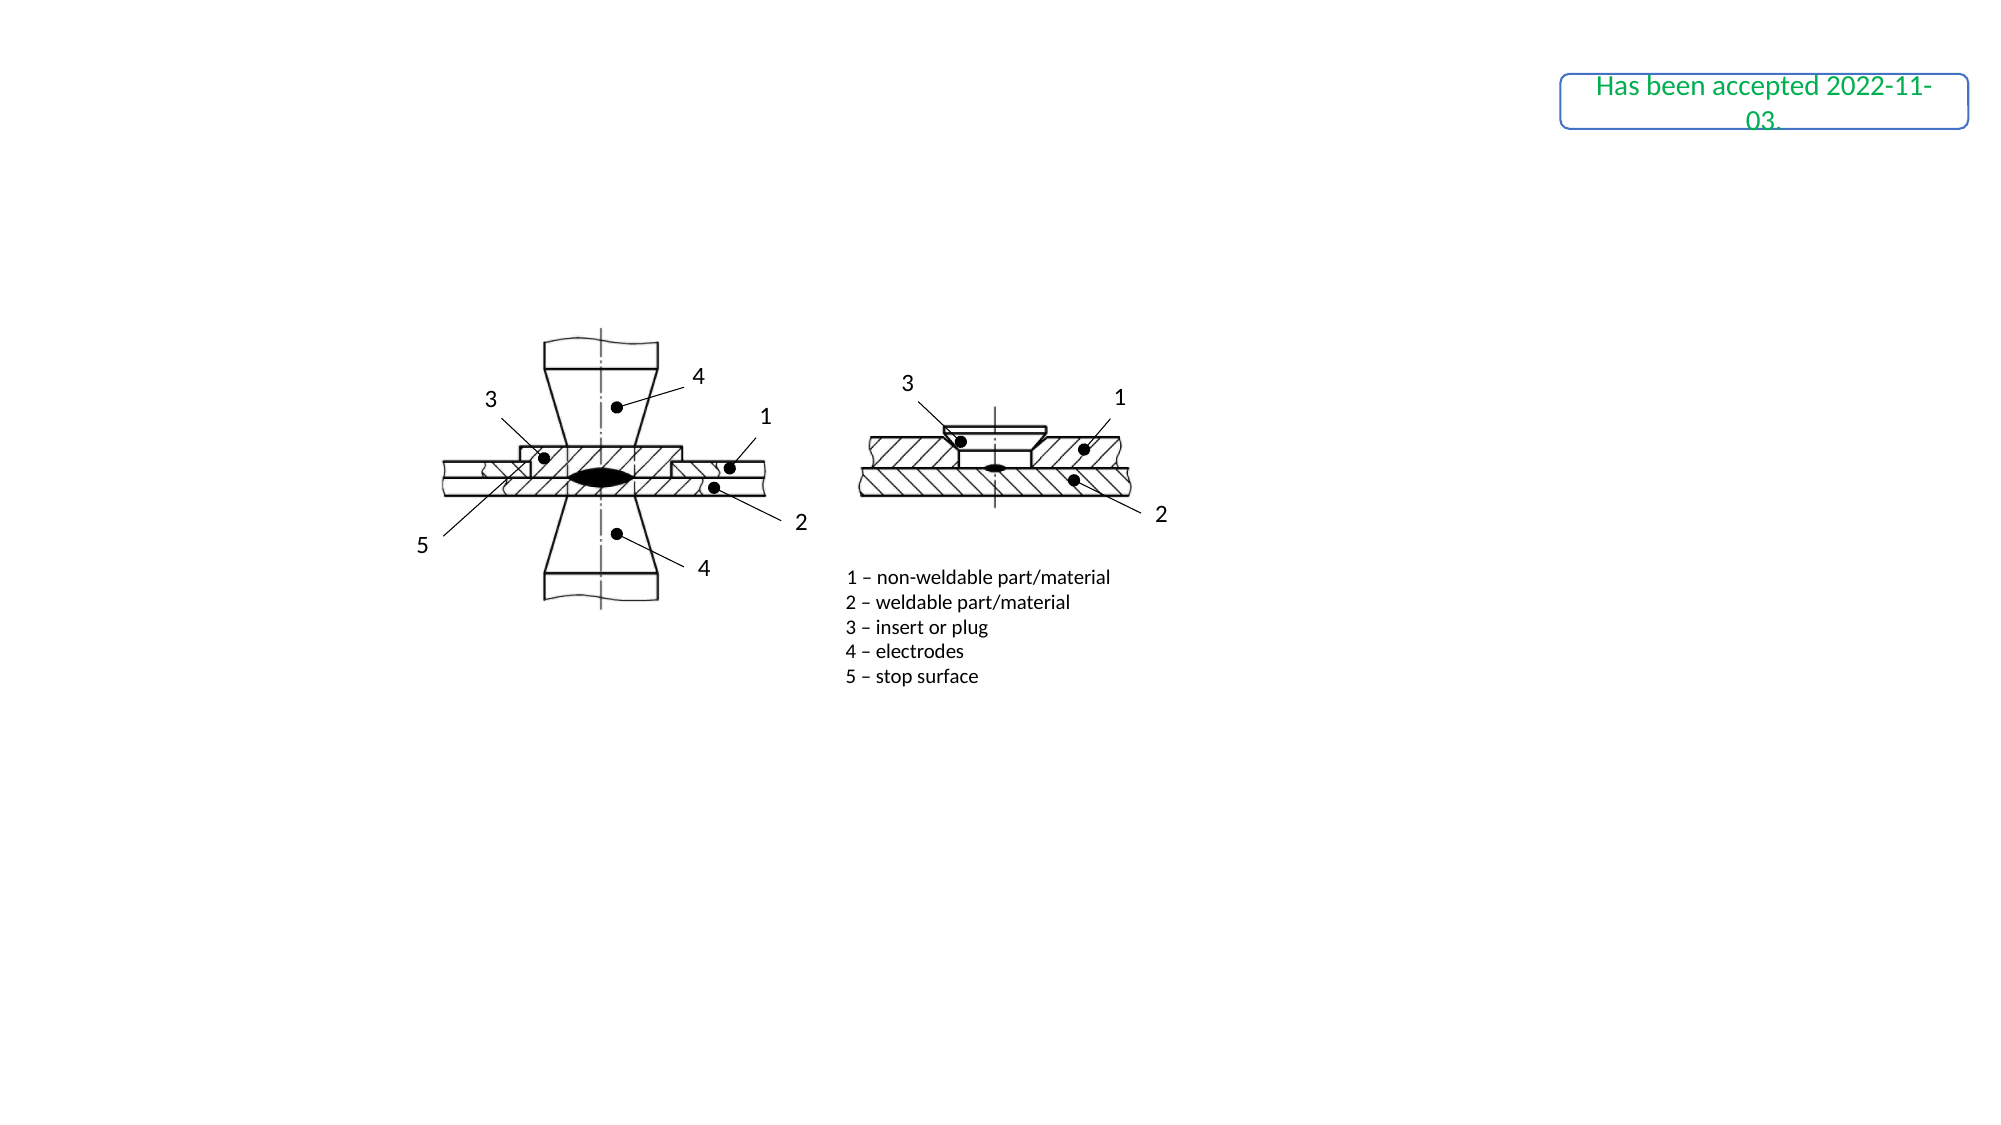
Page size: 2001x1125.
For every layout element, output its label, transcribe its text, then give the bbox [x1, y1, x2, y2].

text_box 1 – non-weldable part/material 2 – weldable part/material 3 – insert or plug 4 – electrodes 5 – stop surface [830, 651, 1127, 696]
text_box Has been accepted 2022-11-03. [1559, 72, 1970, 130]
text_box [343, 261, 1230, 651]
